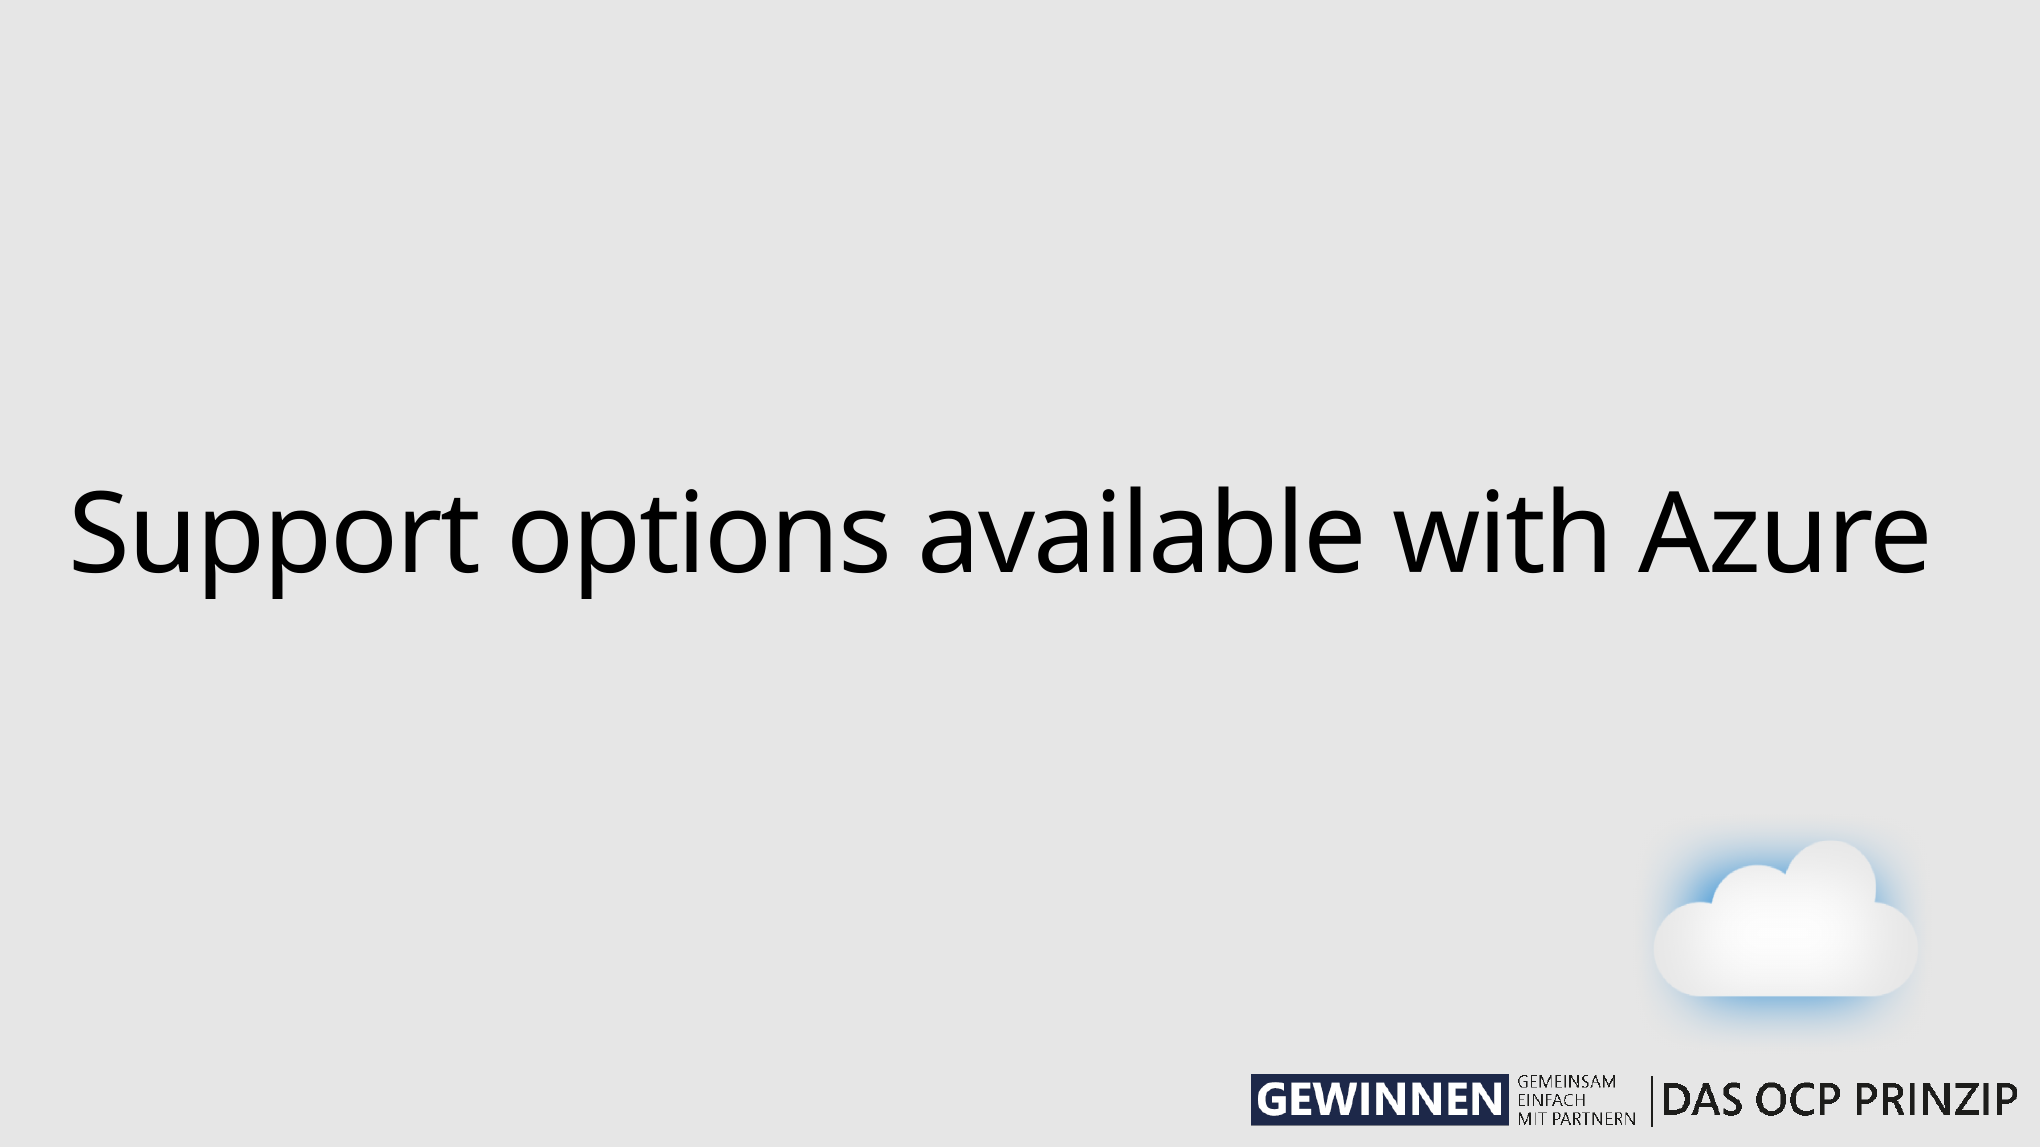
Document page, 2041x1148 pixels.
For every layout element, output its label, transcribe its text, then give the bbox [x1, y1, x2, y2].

picture [1625, 795, 1939, 1061]
title Support options available with Azure [45, 458, 1996, 612]
picture [1238, 1066, 2041, 1134]
